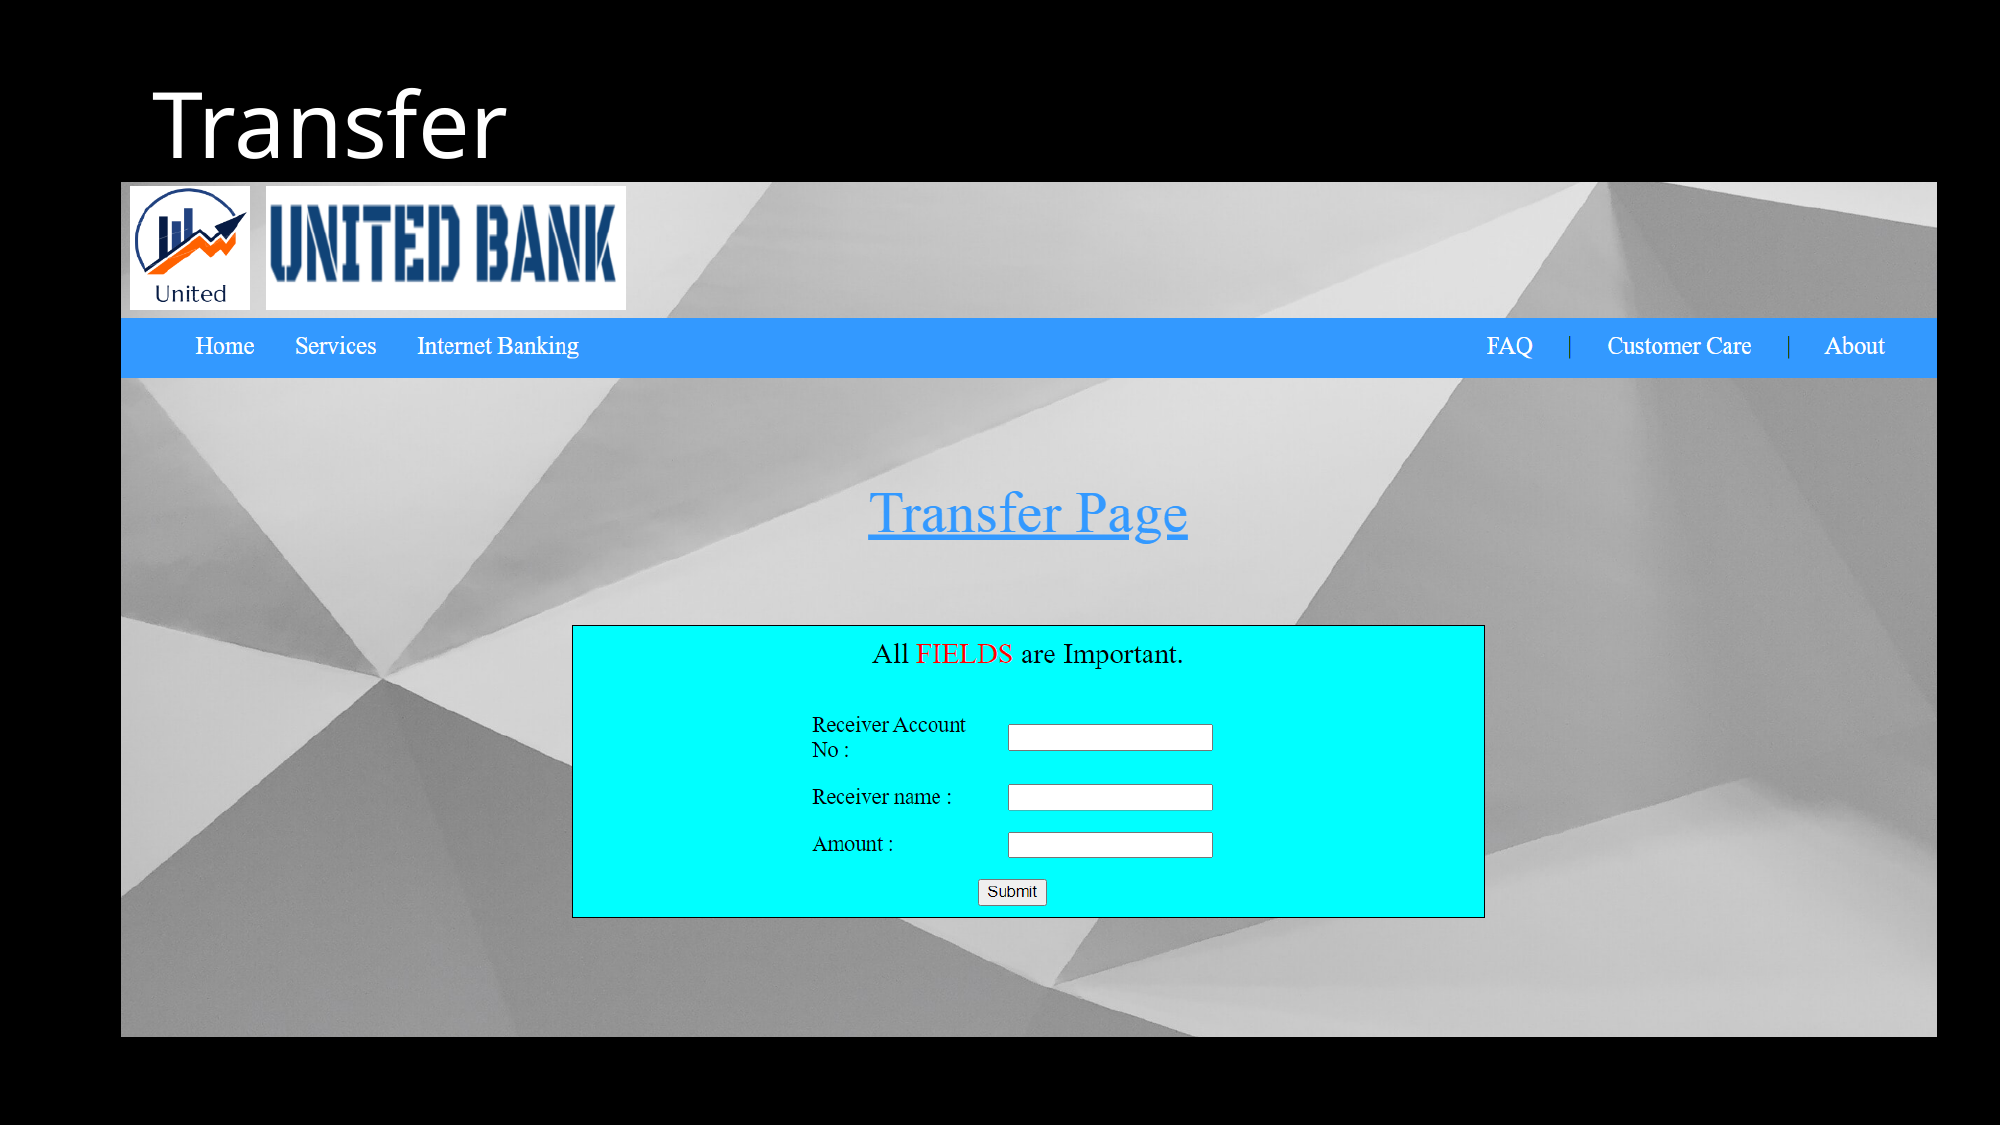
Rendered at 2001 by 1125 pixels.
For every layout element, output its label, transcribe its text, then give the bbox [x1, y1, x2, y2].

title Transfer [137, 66, 1797, 182]
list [121, 182, 1937, 1037]
